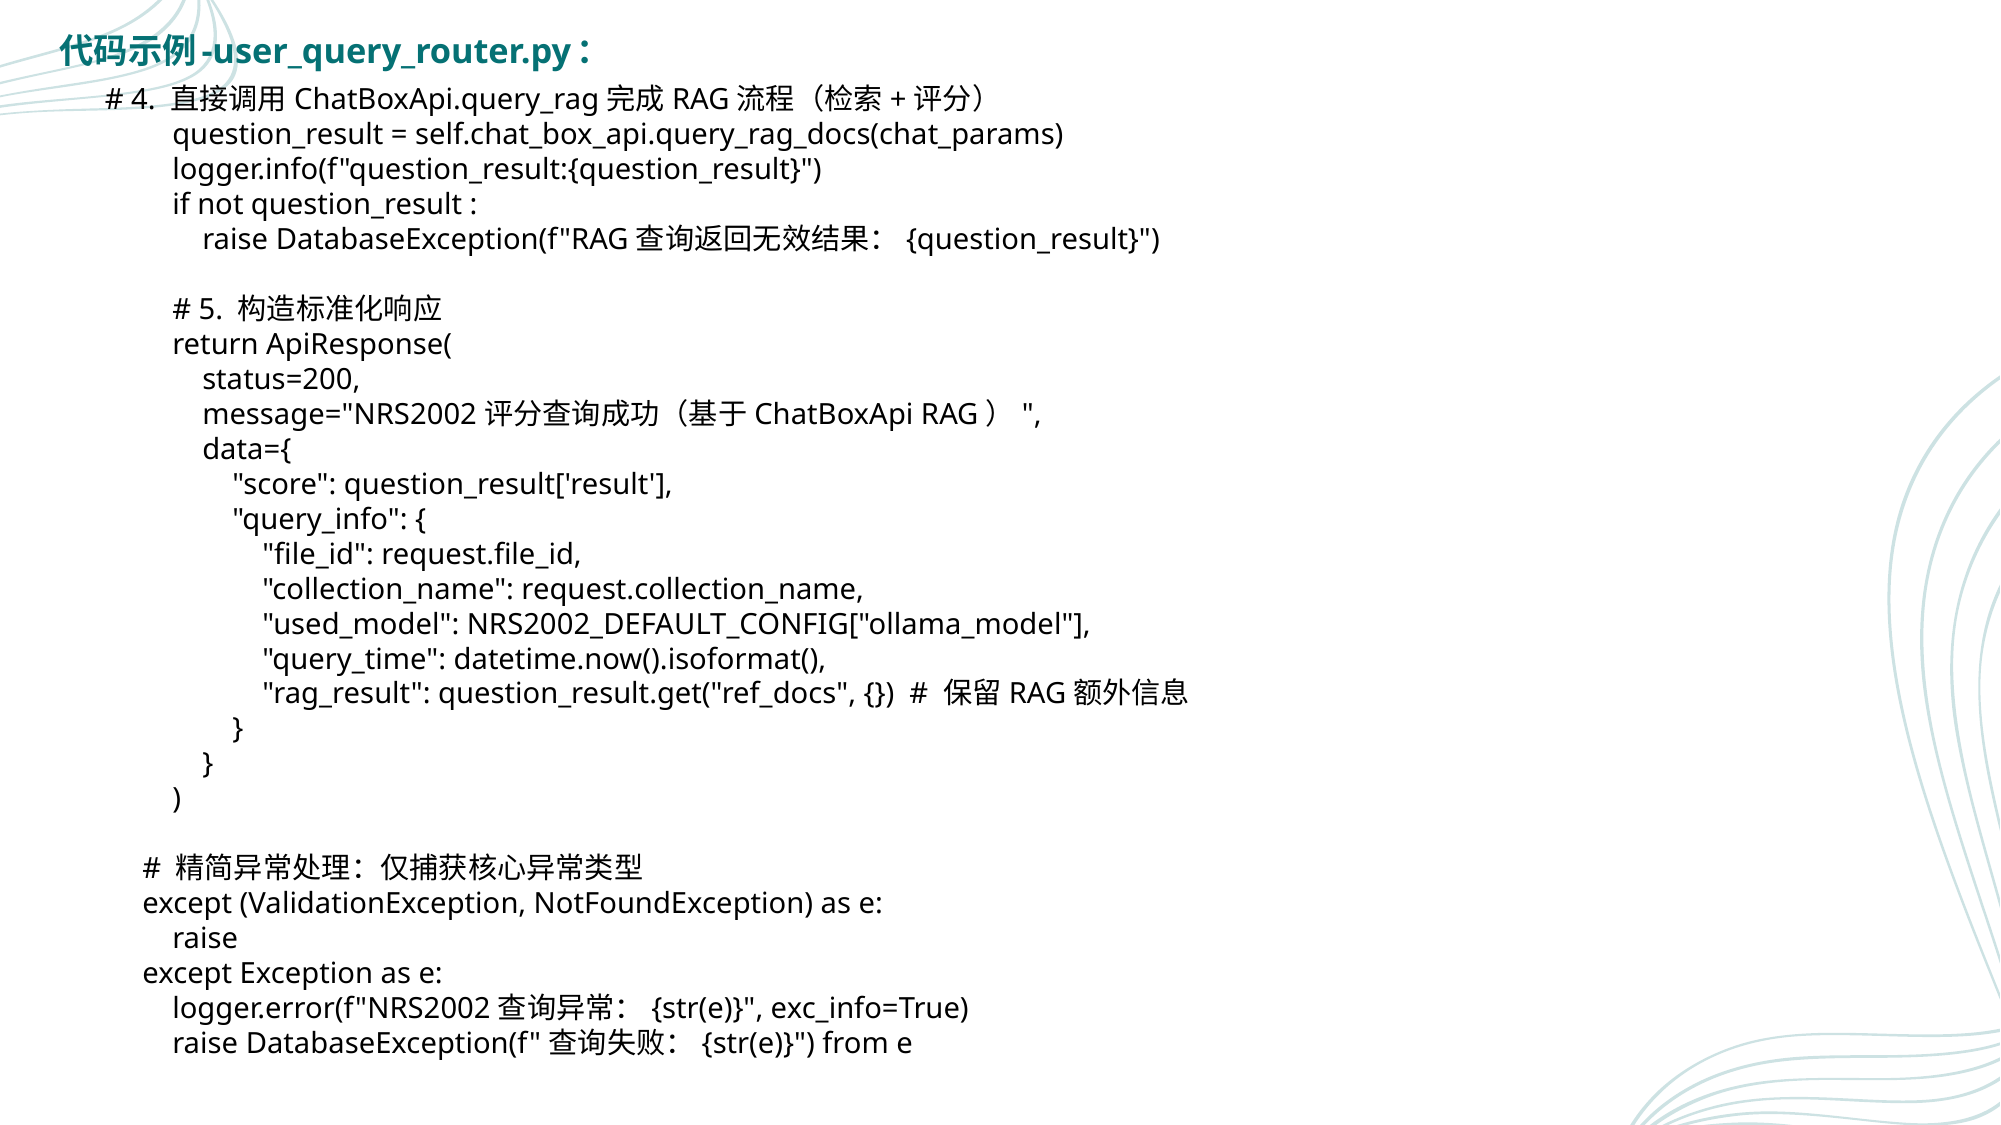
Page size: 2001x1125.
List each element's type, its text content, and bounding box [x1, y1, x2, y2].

text_box # 4. 直接调用ChatBoxApi.query_rag完成RAG流程（检索+评分） question_result = self.chat_box_api.query_rag_docs(chat_params) logger.info(f"question_result:{question_result}") if not question_result : raise DatabaseException(f"RAG查询返回无效结果：{question_result}") # 5. 构造标准化响应 return ApiResponse( status=200, message="NRS2002评分查询成功（基于ChatBoxApi RAG）", data={ "score": question_result['result'], "query_info": { "file_id": request.file_id, "collection_name": request.collection_name, "used_model": NRS2002_DEFAULT_CONFIG["ollama_model"], "query_time": datetime.now().isoformat(), "rag_result": question_result.get("ref_docs", {}) # 保留RAG额外信息 } } ) # 精简异常处理：仅捕获核心异常类型 except (ValidationException, NotFoundException) as e: raise except Exception as e: logger.error(f"NRS2002查询异常：{str(e)}", exc_info=True) raise DatabaseException(f"查询失败：{str(e)}") from e [67, 73, 1595, 944]
text_box 代码示例-user_query_router.py： [45, 22, 647, 83]
